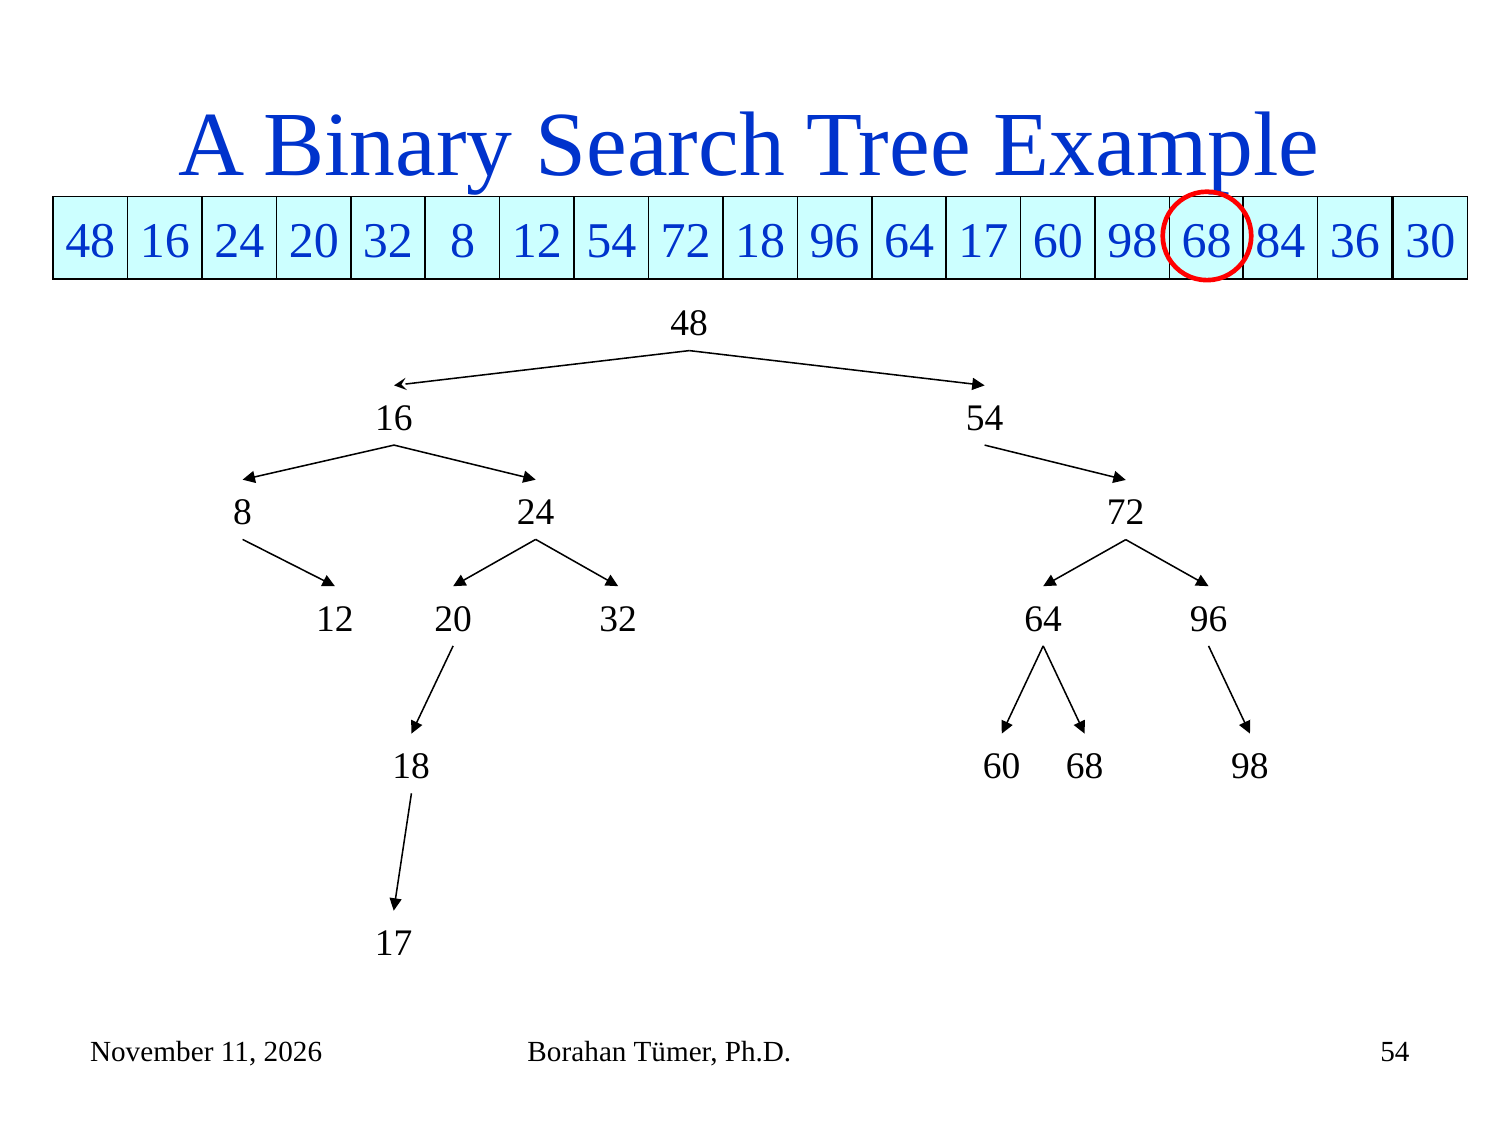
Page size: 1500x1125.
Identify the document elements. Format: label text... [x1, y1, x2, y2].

text_box 60 [968, 733, 1036, 794]
text_box 64 [1009, 586, 1077, 646]
text_box 18 [377, 733, 446, 794]
text_box 20 [419, 586, 487, 646]
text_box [242, 539, 335, 587]
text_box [394, 445, 536, 480]
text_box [535, 539, 619, 587]
footer Borahan Tümer, Ph.D. [512, 1024, 988, 1103]
text_box 12 [301, 586, 369, 646]
text_box 48 [655, 290, 723, 350]
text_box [393, 793, 412, 911]
text_box 54 [951, 385, 1019, 446]
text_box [1208, 646, 1250, 734]
text_box 24 [502, 479, 570, 539]
text_box 98 [1216, 733, 1284, 794]
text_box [1043, 540, 1126, 587]
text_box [393, 350, 689, 386]
slide_number 54 [1074, 1024, 1425, 1103]
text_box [1001, 646, 1043, 734]
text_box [1043, 646, 1085, 734]
text_box 16 [360, 385, 428, 445]
text_box 32 [584, 586, 652, 646]
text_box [984, 445, 1126, 480]
text_box 17 [360, 910, 428, 971]
title A Binary Search Tree Example [75, 45, 1425, 196]
text_box 96 [1174, 586, 1243, 646]
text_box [53, 196, 1468, 280]
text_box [242, 445, 394, 480]
text_box 8 [218, 479, 267, 540]
text_box 68 [1051, 733, 1119, 794]
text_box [453, 539, 535, 587]
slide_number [75, 1024, 425, 1103]
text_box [689, 350, 985, 386]
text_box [1126, 540, 1209, 587]
text_box [1188, 191, 1226, 196]
text_box 72 [1092, 479, 1160, 540]
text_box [411, 646, 454, 734]
